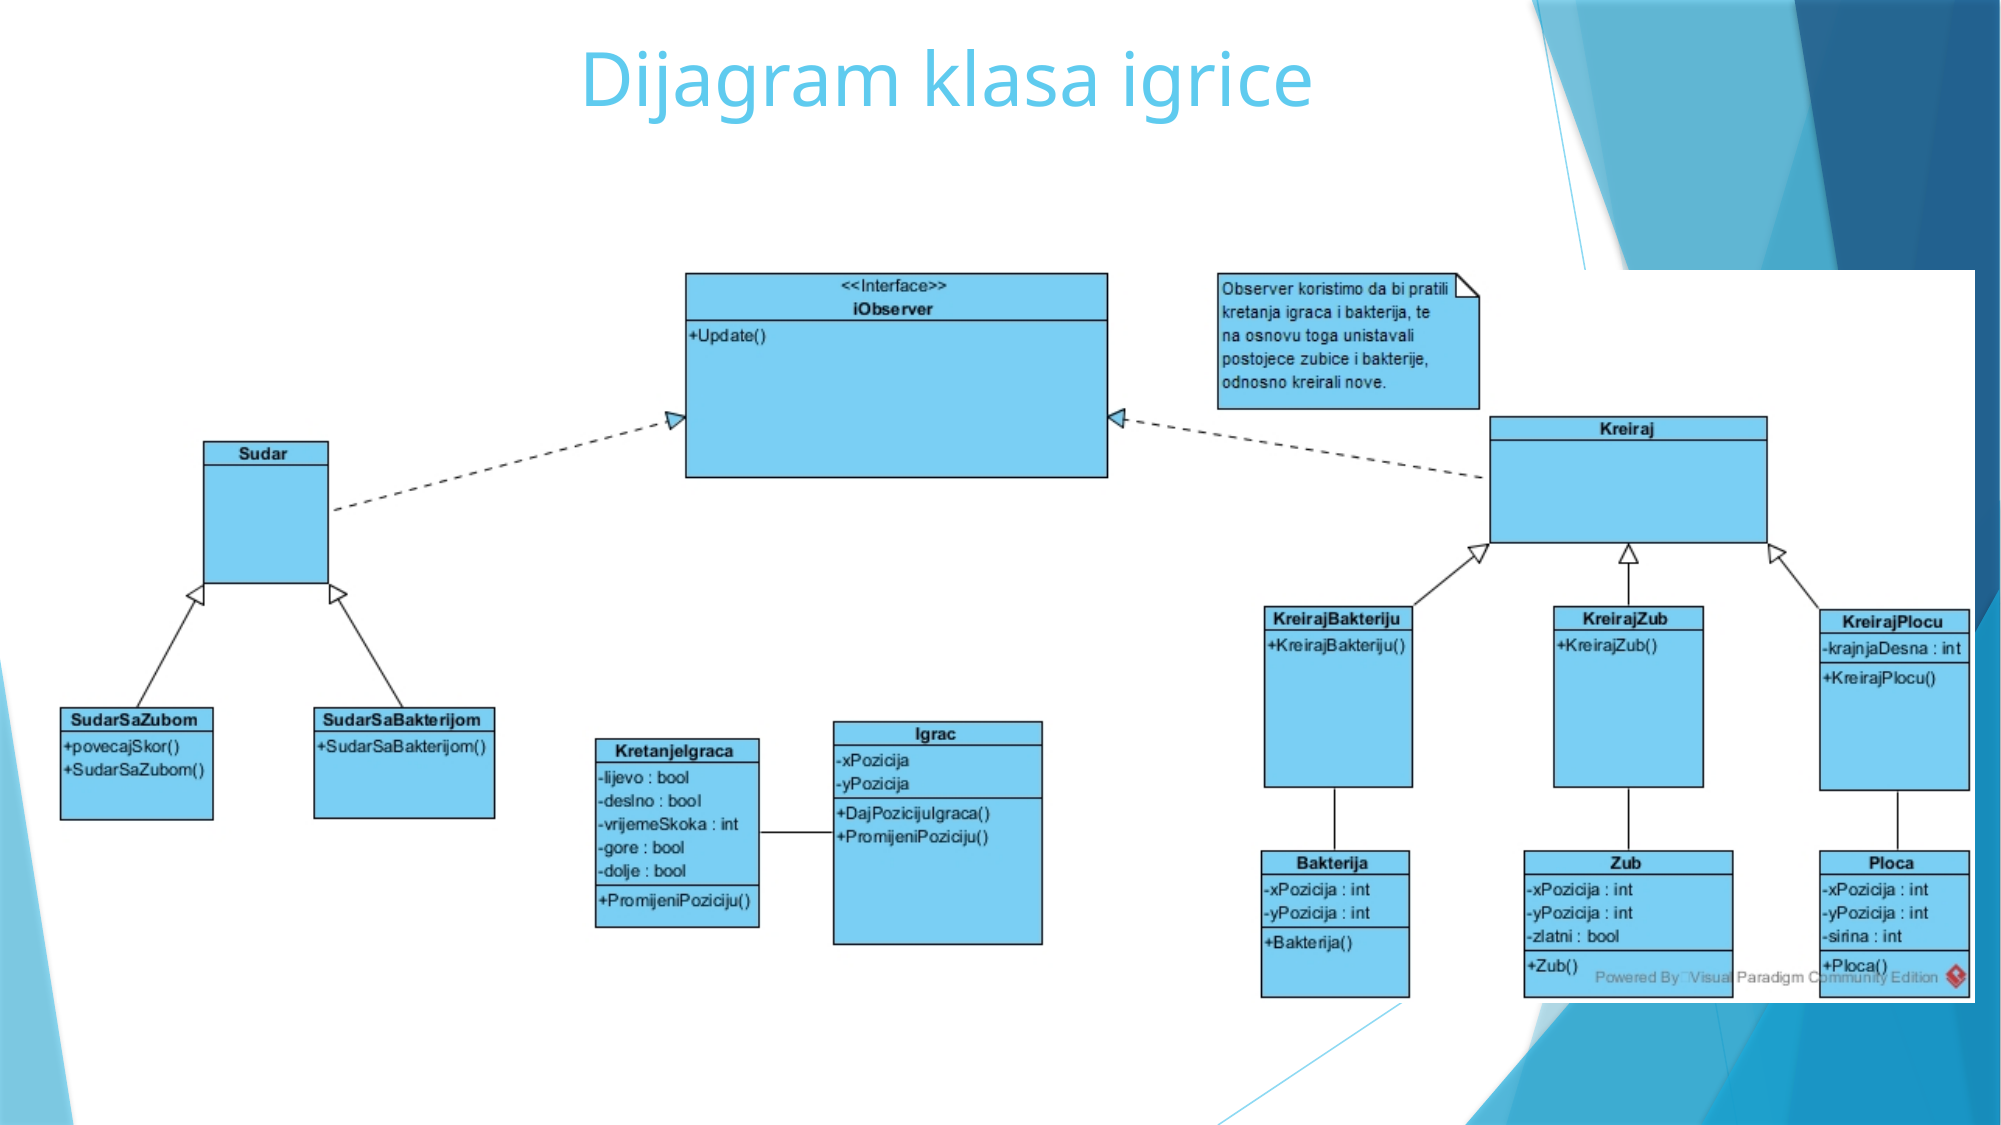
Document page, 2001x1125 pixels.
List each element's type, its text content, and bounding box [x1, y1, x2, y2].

title Dijagram klasa igrice [564, 23, 1975, 241]
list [57, 269, 1975, 1003]
